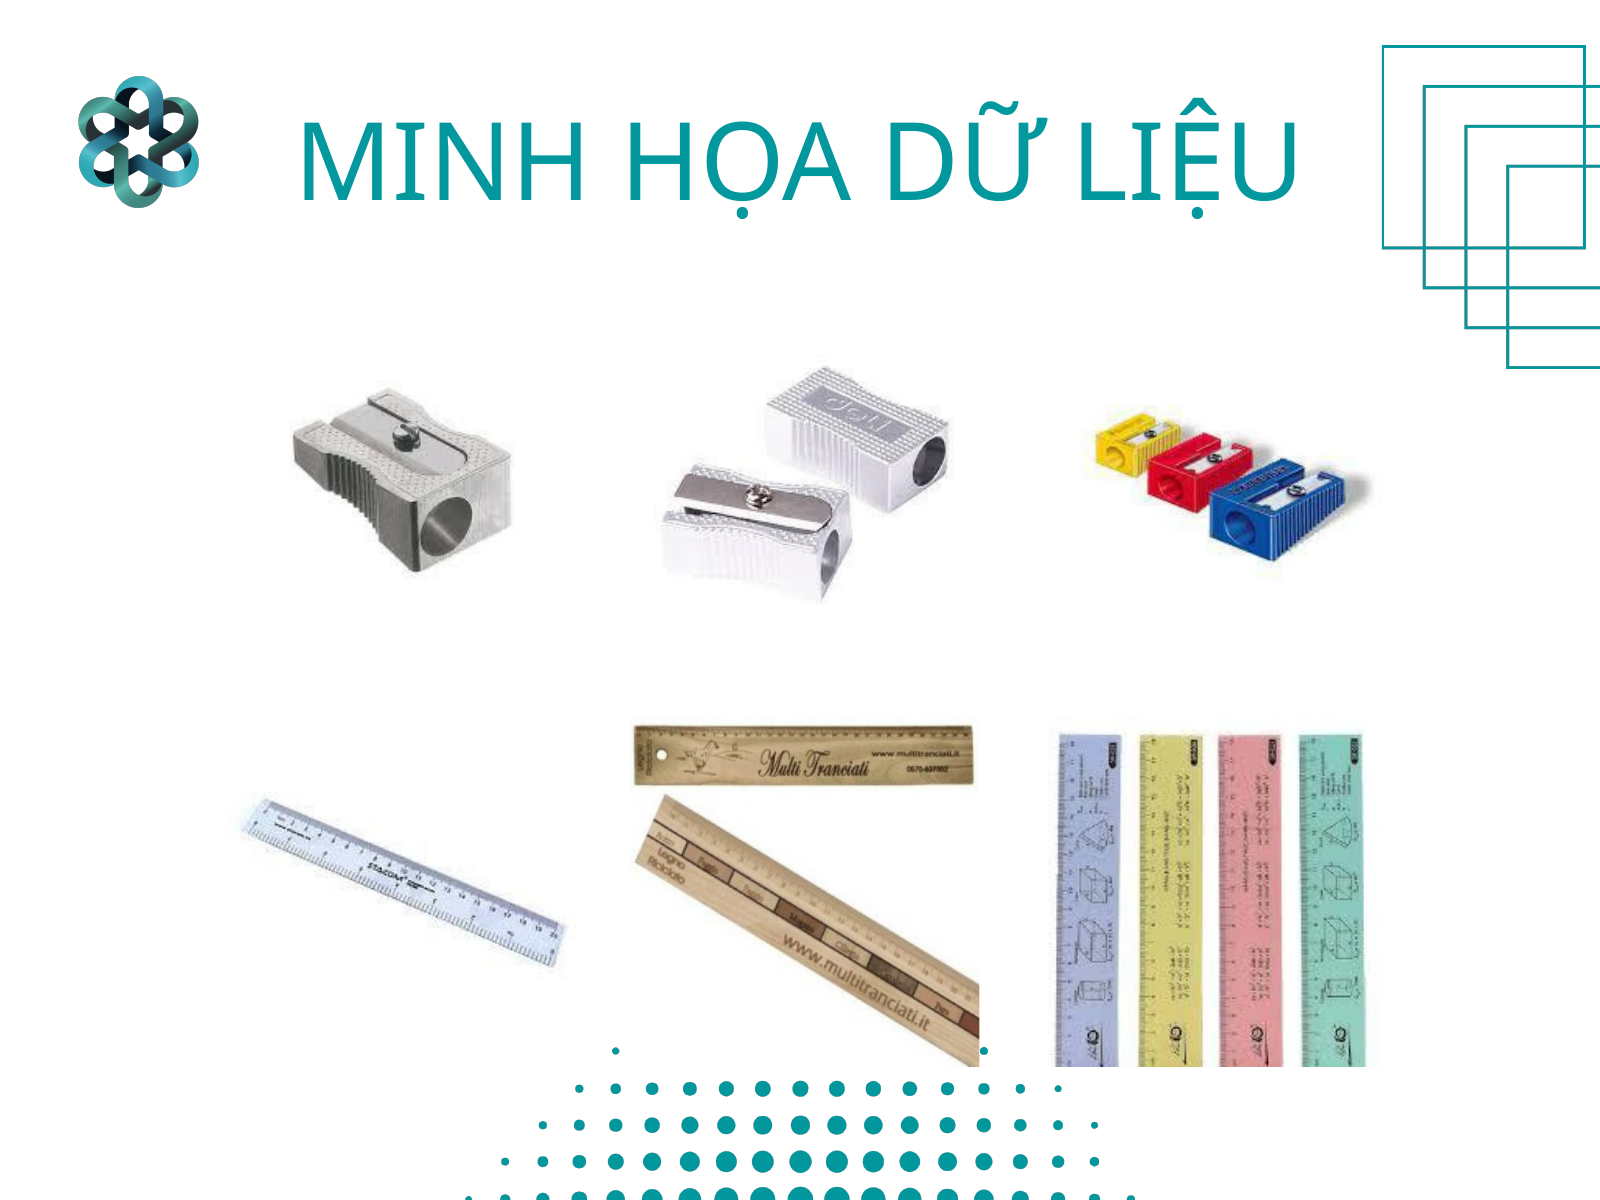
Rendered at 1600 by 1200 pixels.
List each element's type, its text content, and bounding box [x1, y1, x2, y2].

text_box MINH HỌA DỮ LIỆU [289, 114, 1311, 223]
text_box [228, 306, 578, 656]
text_box [428, 1010, 1172, 1200]
text_box [630, 717, 980, 1067]
text_box [630, 306, 980, 656]
text_box [75, 76, 202, 208]
text_box [1032, 306, 1382, 656]
text_box [1032, 717, 1382, 1067]
text_box [228, 717, 578, 1067]
text_box [1381, 45, 1600, 369]
